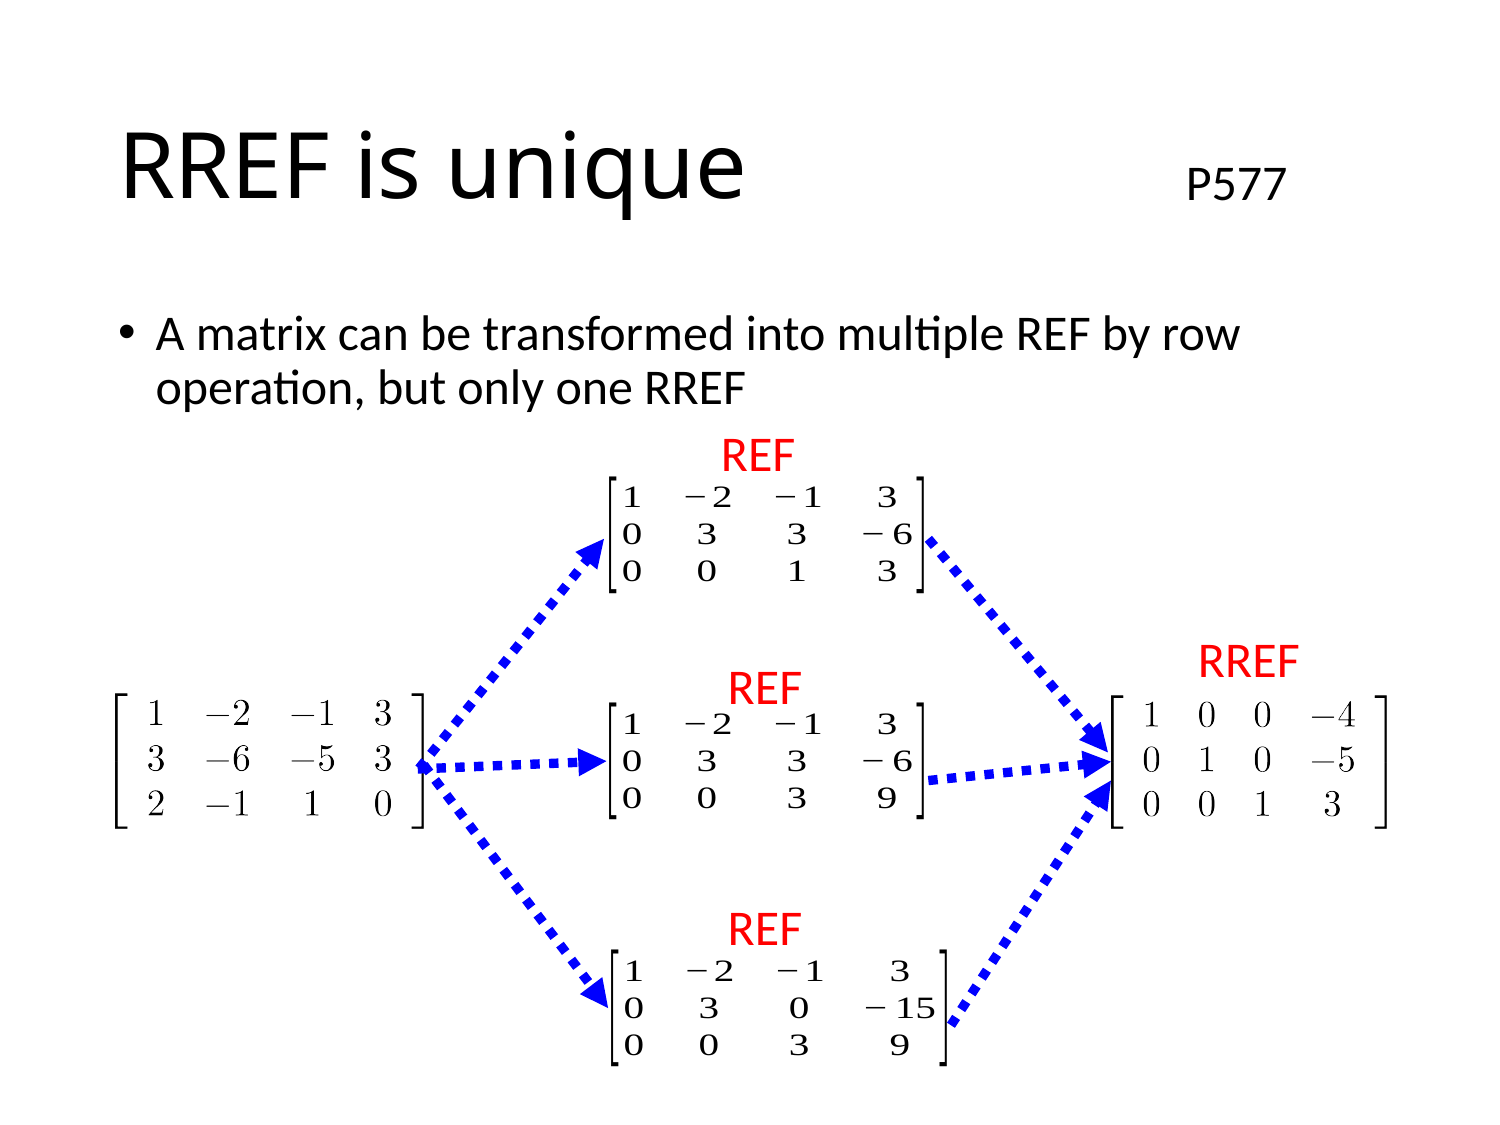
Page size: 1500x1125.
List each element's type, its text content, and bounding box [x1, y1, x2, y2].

text_box P577 [1095, 142, 1378, 218]
text_box REF [615, 887, 916, 963]
picture [115, 693, 423, 829]
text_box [928, 761, 1111, 781]
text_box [417, 761, 607, 769]
text_box REF [615, 647, 916, 722]
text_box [928, 538, 1108, 753]
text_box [419, 538, 604, 761]
text_box RREF [1108, 619, 1399, 695]
title RREF is unique [103, 59, 1397, 278]
text_box REF [608, 413, 909, 489]
list A matrix can be transformed into multiple REF by row operation, but only one RREF [103, 299, 1397, 1080]
picture [1110, 695, 1387, 829]
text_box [423, 764, 609, 1009]
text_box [950, 780, 1111, 1026]
